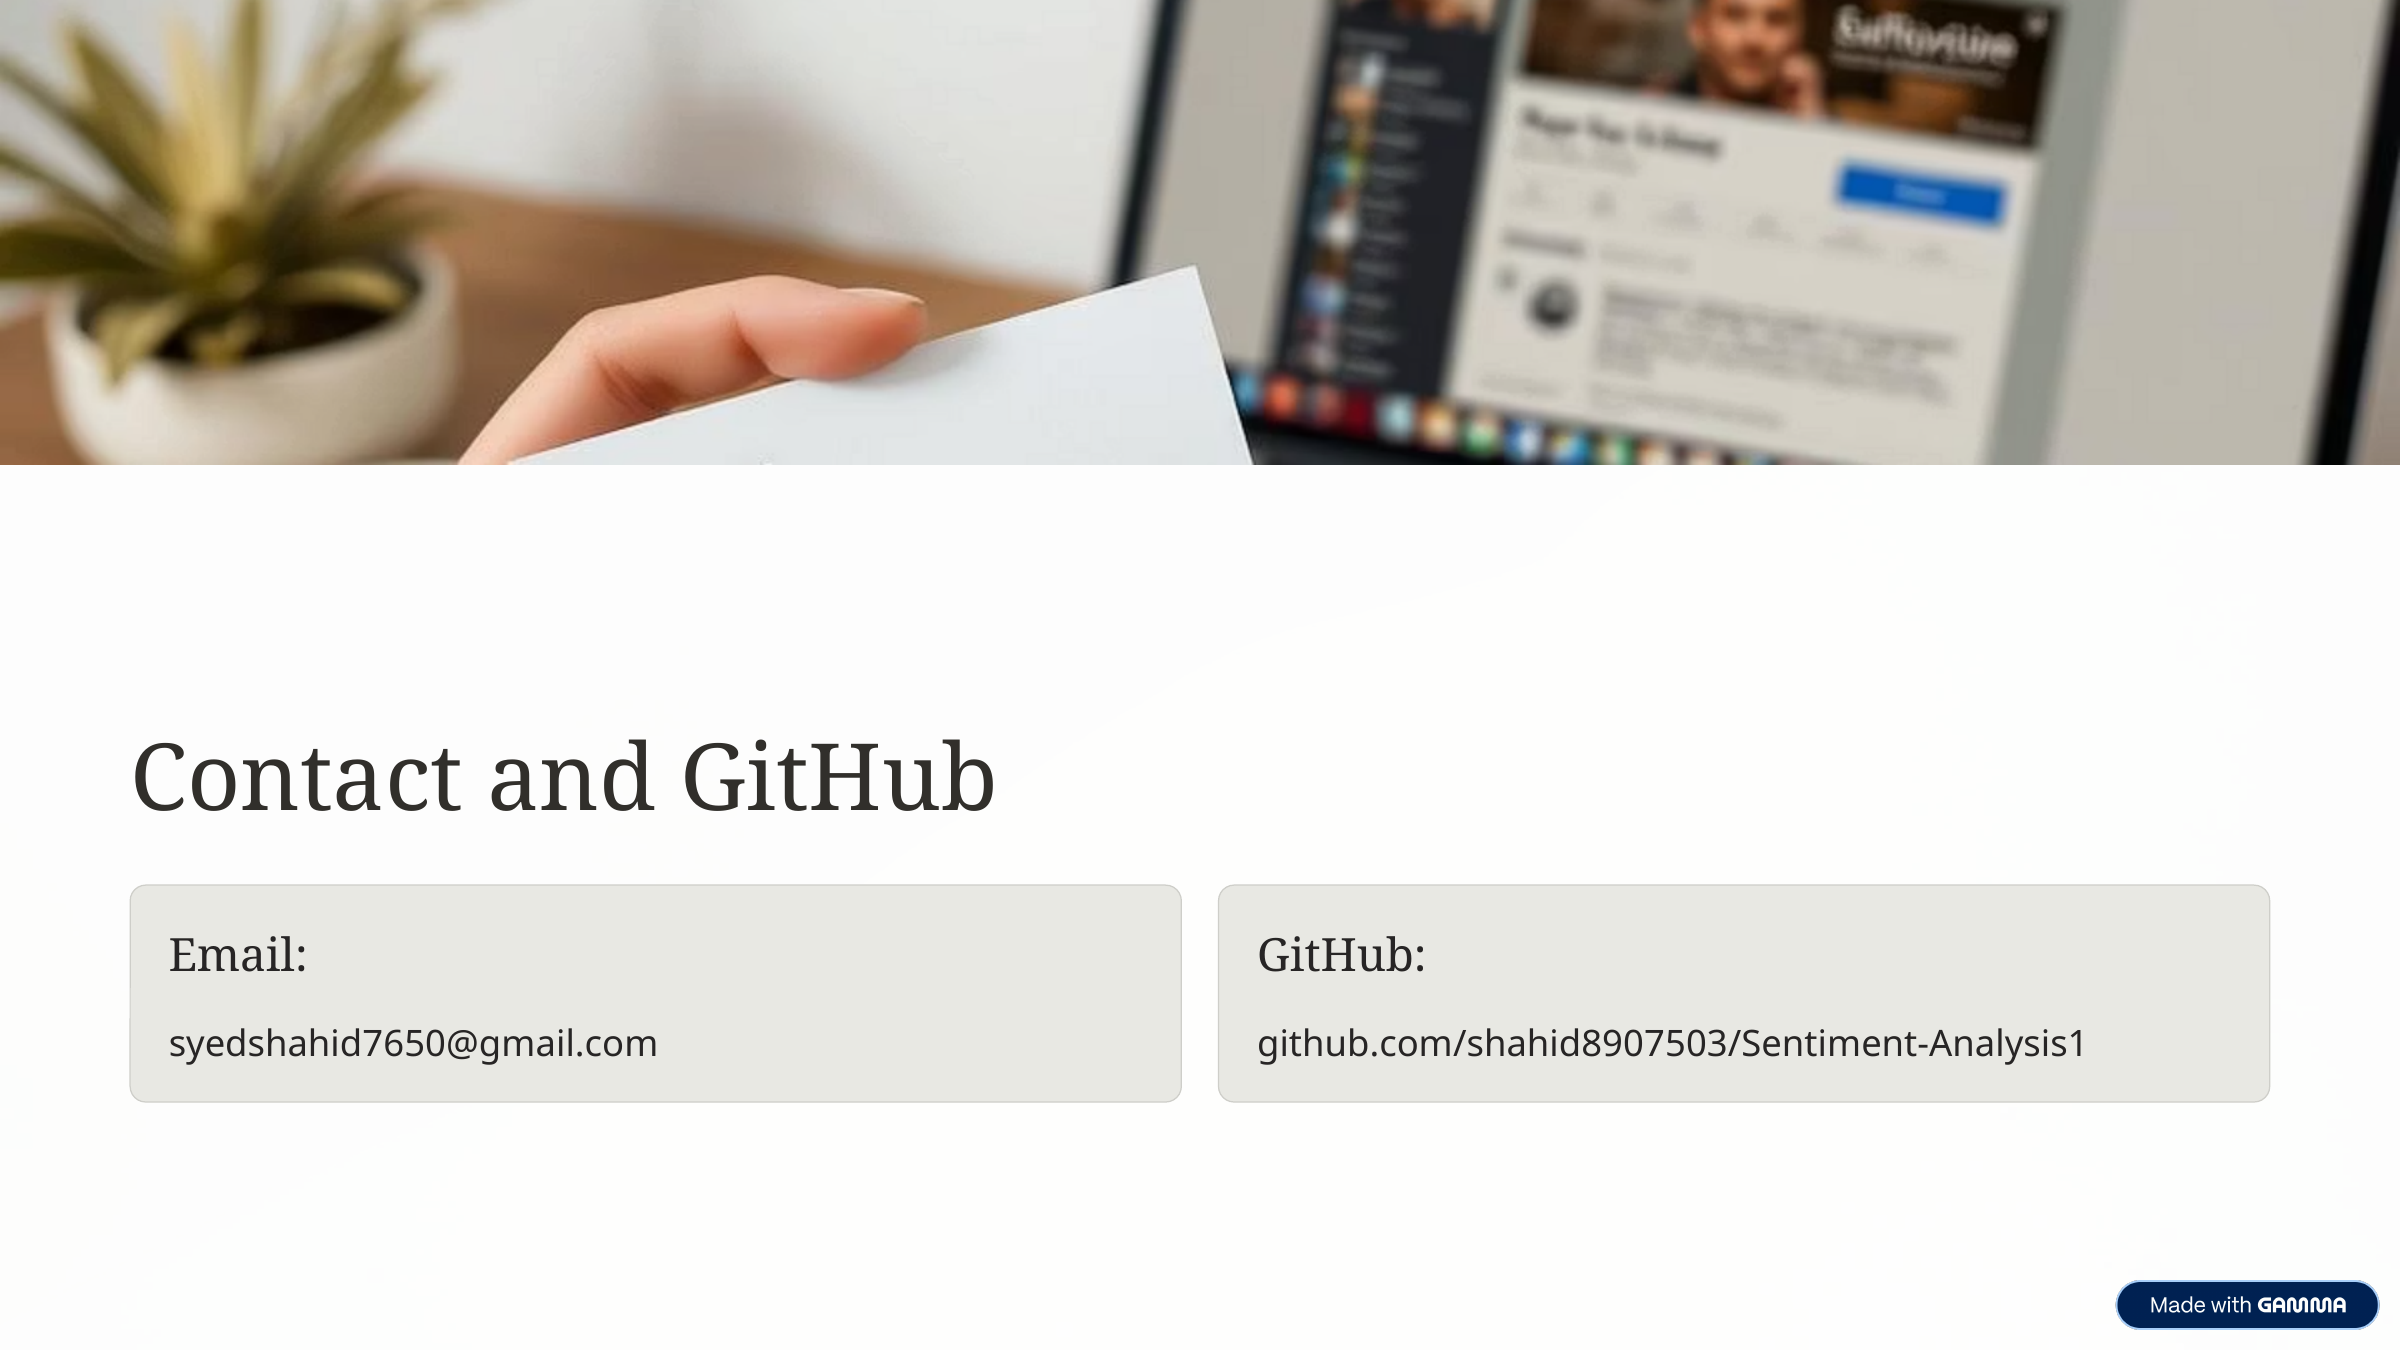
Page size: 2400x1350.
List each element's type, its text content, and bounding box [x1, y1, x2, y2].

text_box GitHub: [1256, 923, 1723, 982]
picture [0, 0, 2400, 466]
text_box [130, 885, 1182, 1103]
text_box [1218, 885, 2270, 1103]
text_box Email: [168, 923, 634, 982]
text_box github.com/shahid8907503/Sentiment-Analysis1 [1256, 1003, 2232, 1064]
text_box Contact and GitHub [130, 713, 1061, 830]
text_box syedshahid7650@gmail.com [168, 1003, 1143, 1064]
picture [2106, 1271, 2389, 1339]
